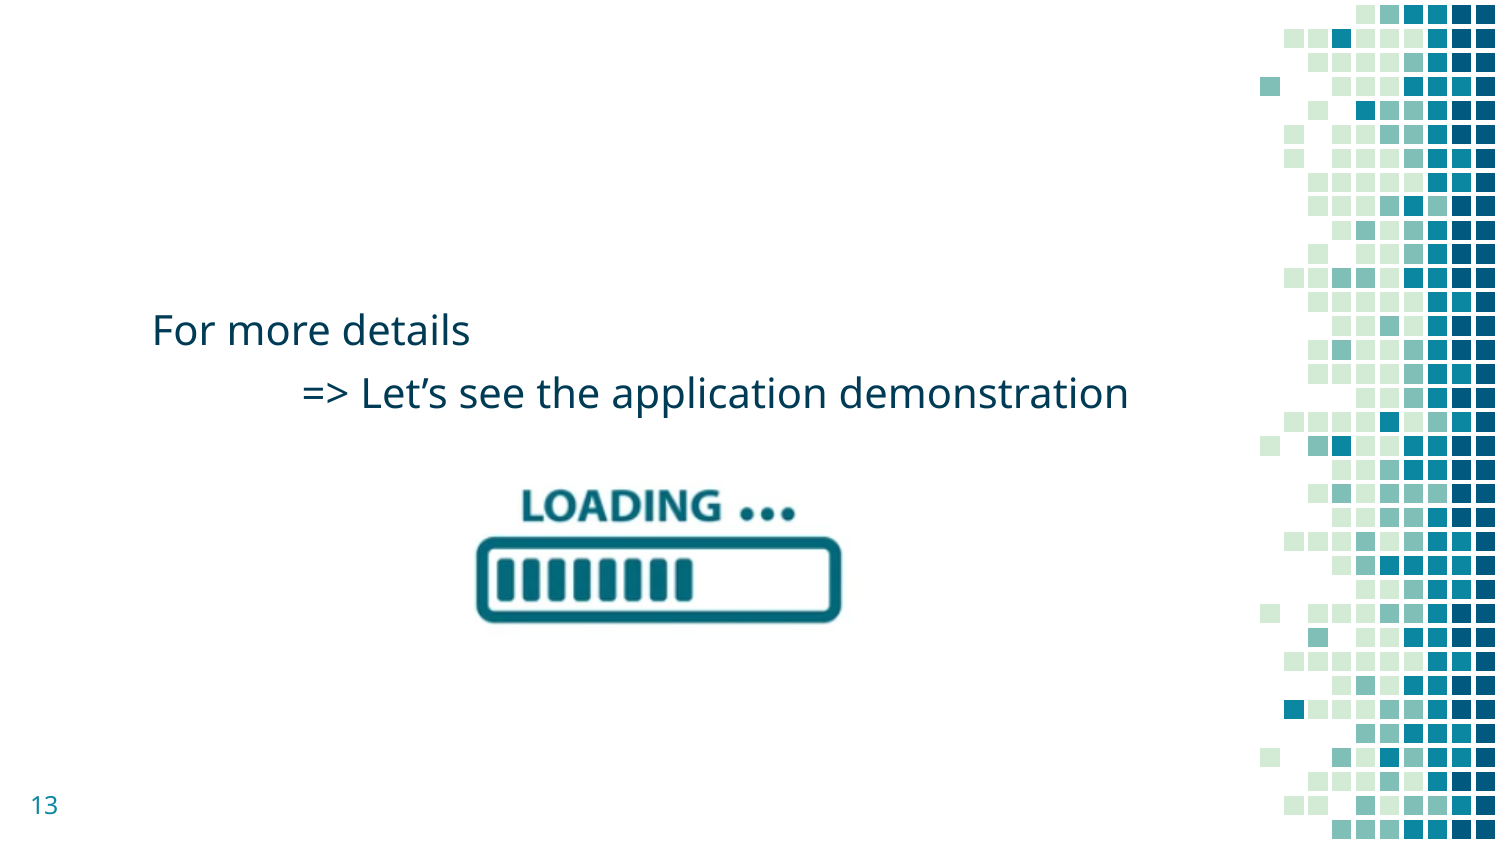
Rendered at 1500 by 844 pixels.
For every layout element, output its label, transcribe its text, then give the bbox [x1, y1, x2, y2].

list For more details => Let’s see the application demonstration [117, 289, 1162, 482]
slide_number 13 [15, 774, 105, 839]
picture [447, 460, 882, 658]
